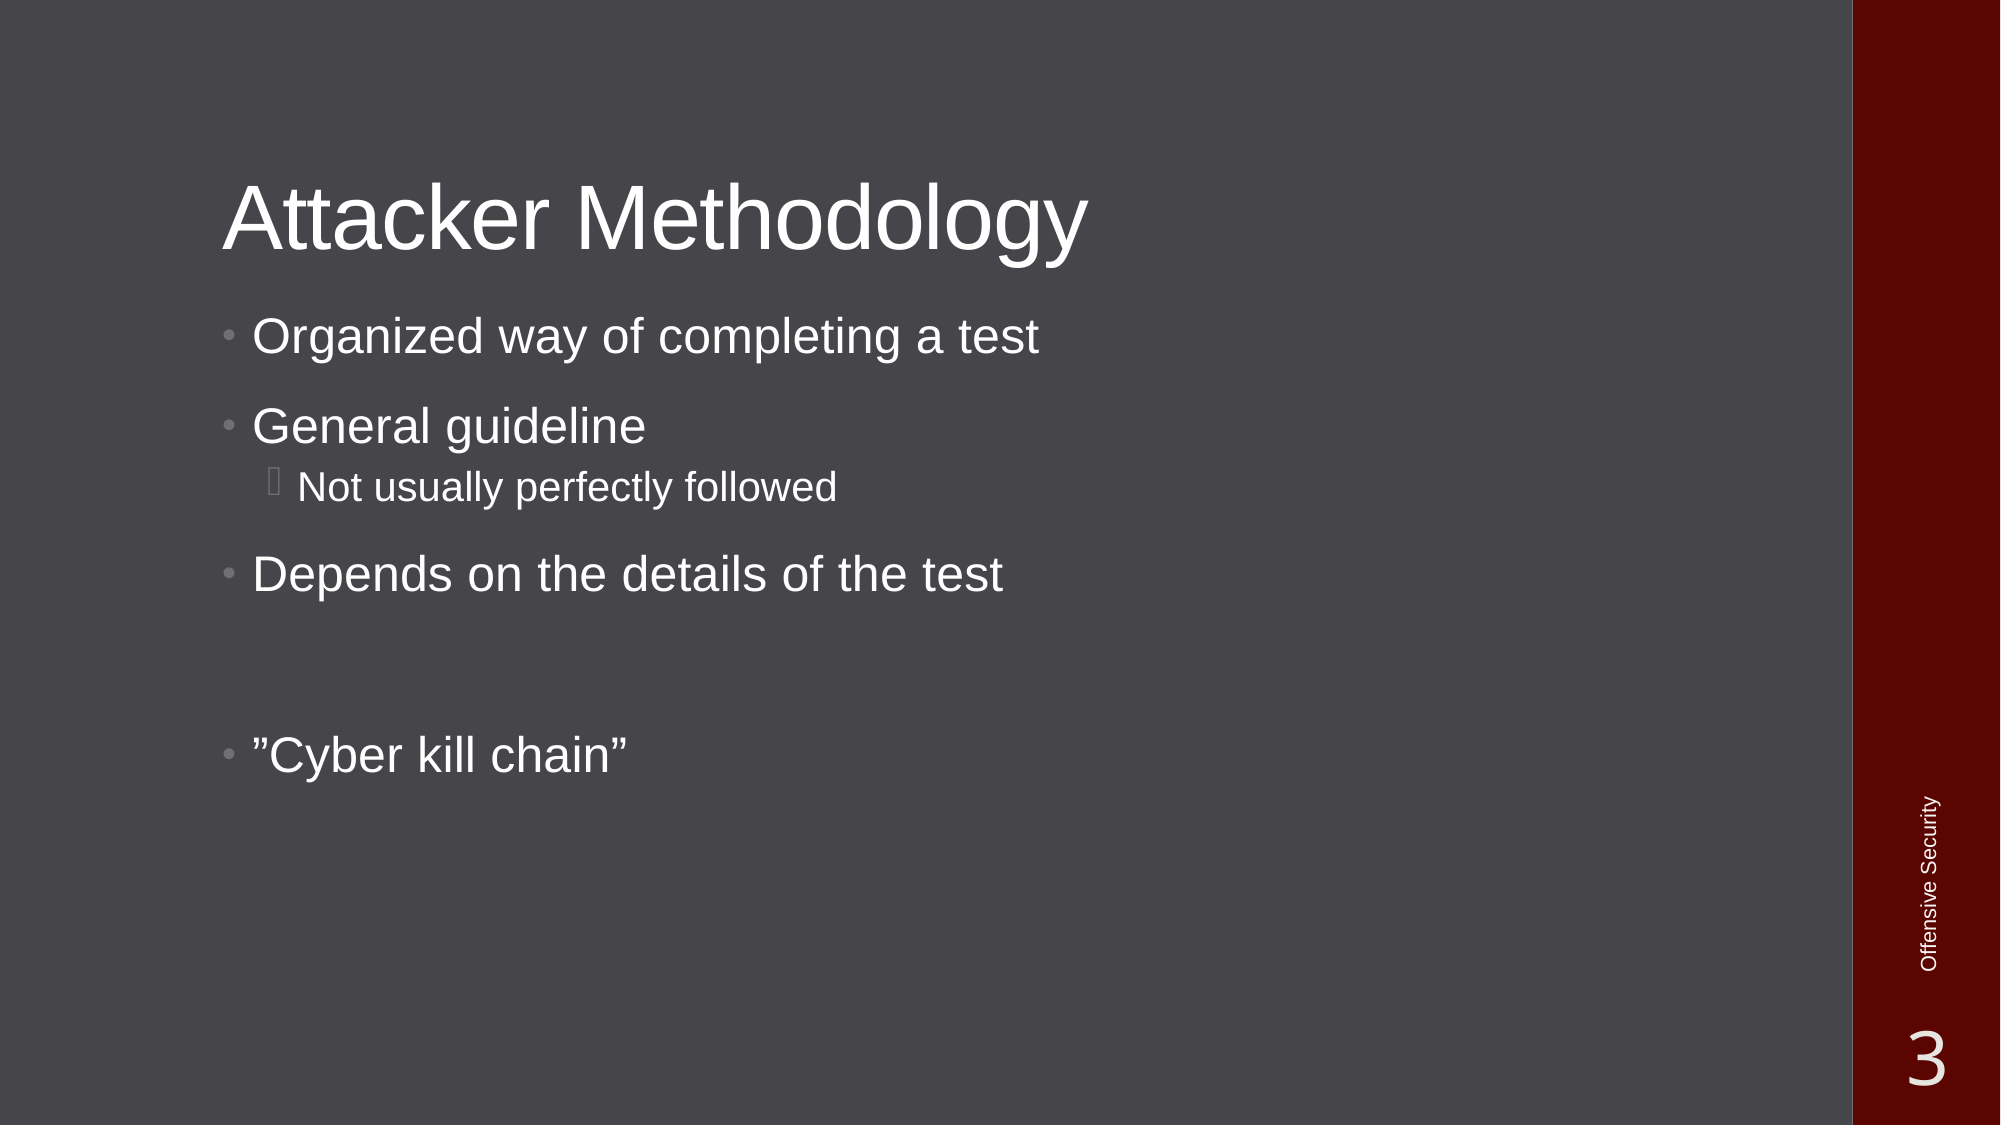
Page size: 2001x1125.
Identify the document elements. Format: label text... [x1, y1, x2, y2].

footer Offensive Security [1897, 400, 1958, 988]
title Attacker Methodology [206, 60, 1797, 278]
list Organized way of completing a test General guideline Not usually perfectly followed Depends on the details of the test ”Cyber kill chain” [206, 299, 1617, 1014]
slide_number 3 [1852, 1012, 2000, 1110]
